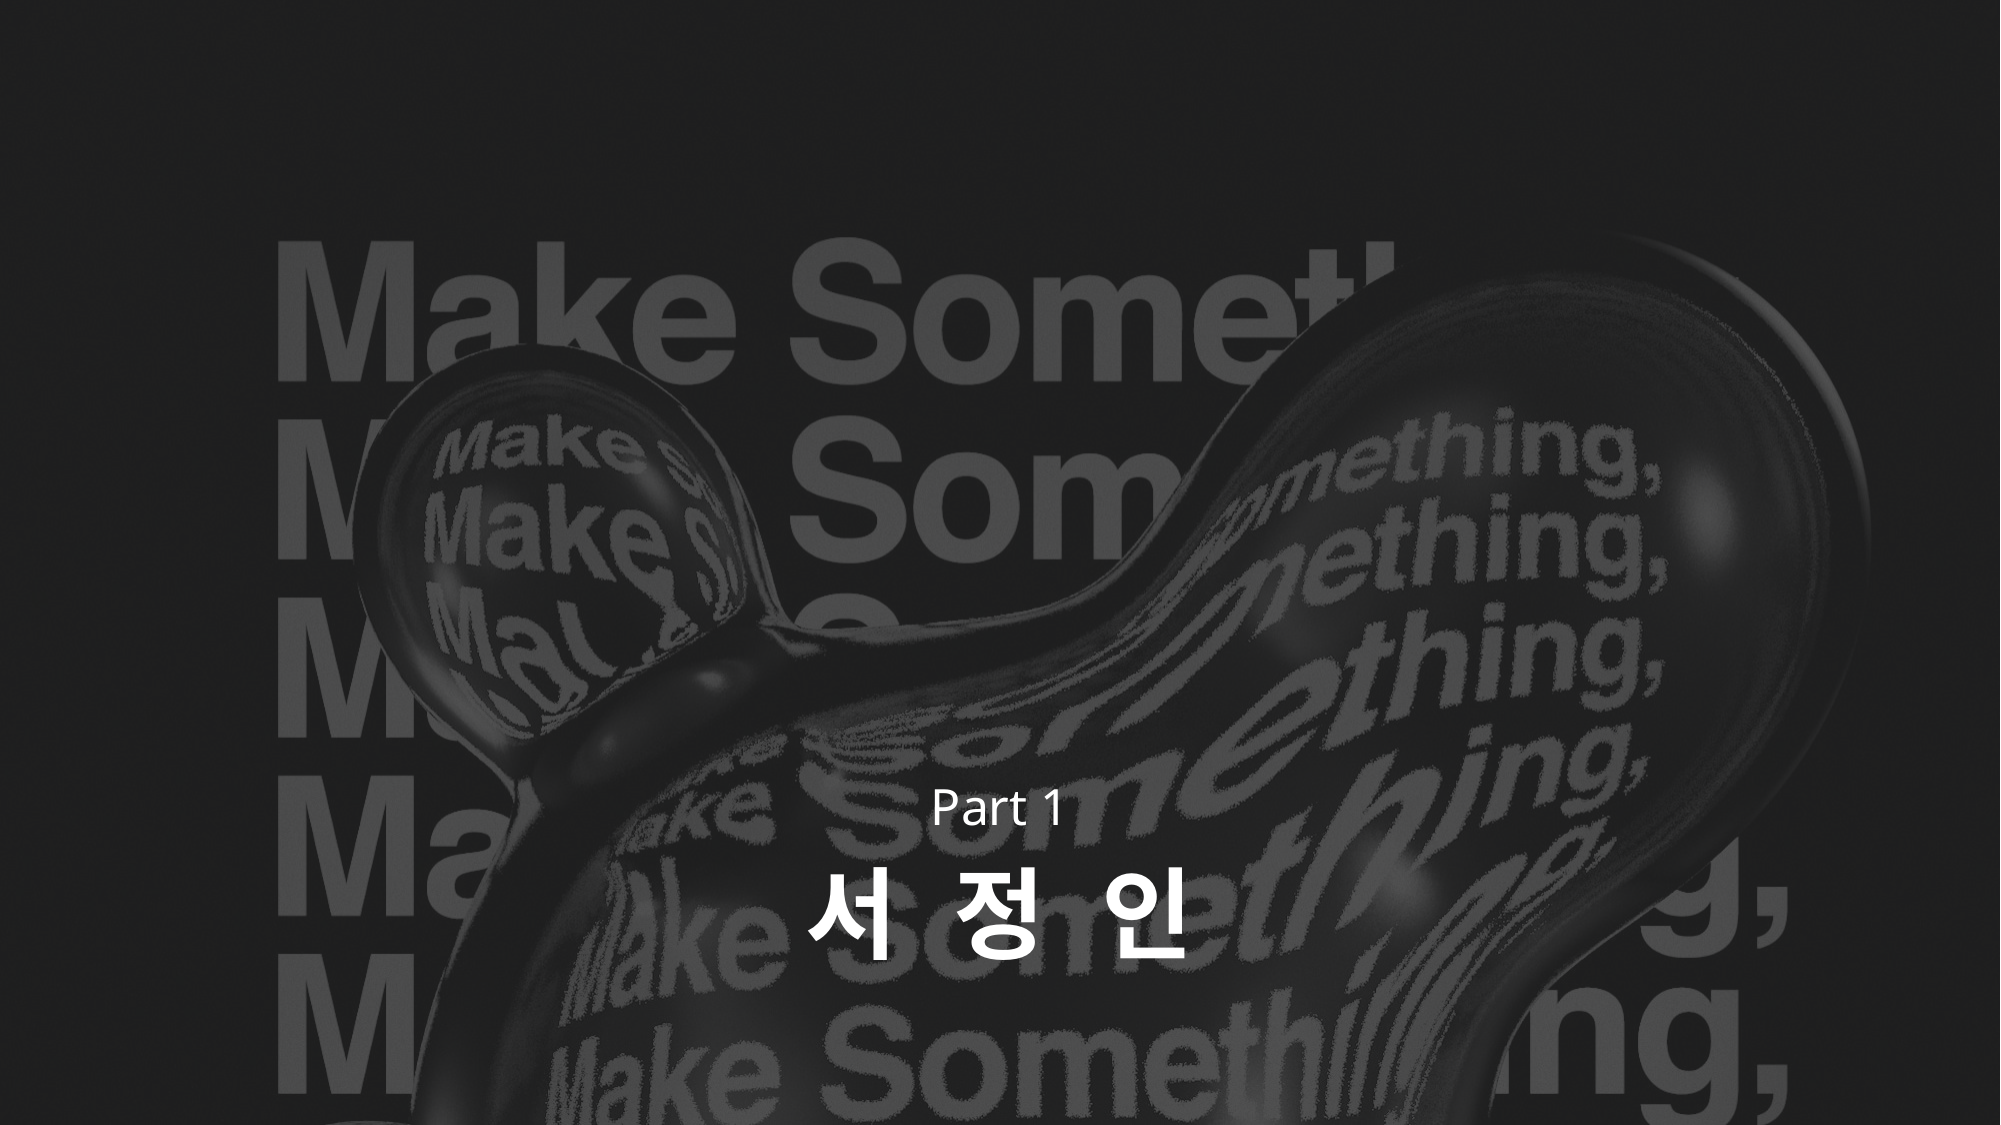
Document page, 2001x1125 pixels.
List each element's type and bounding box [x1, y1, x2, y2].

text_box [787, 767, 1213, 981]
picture [0, 0, 2000, 1125]
